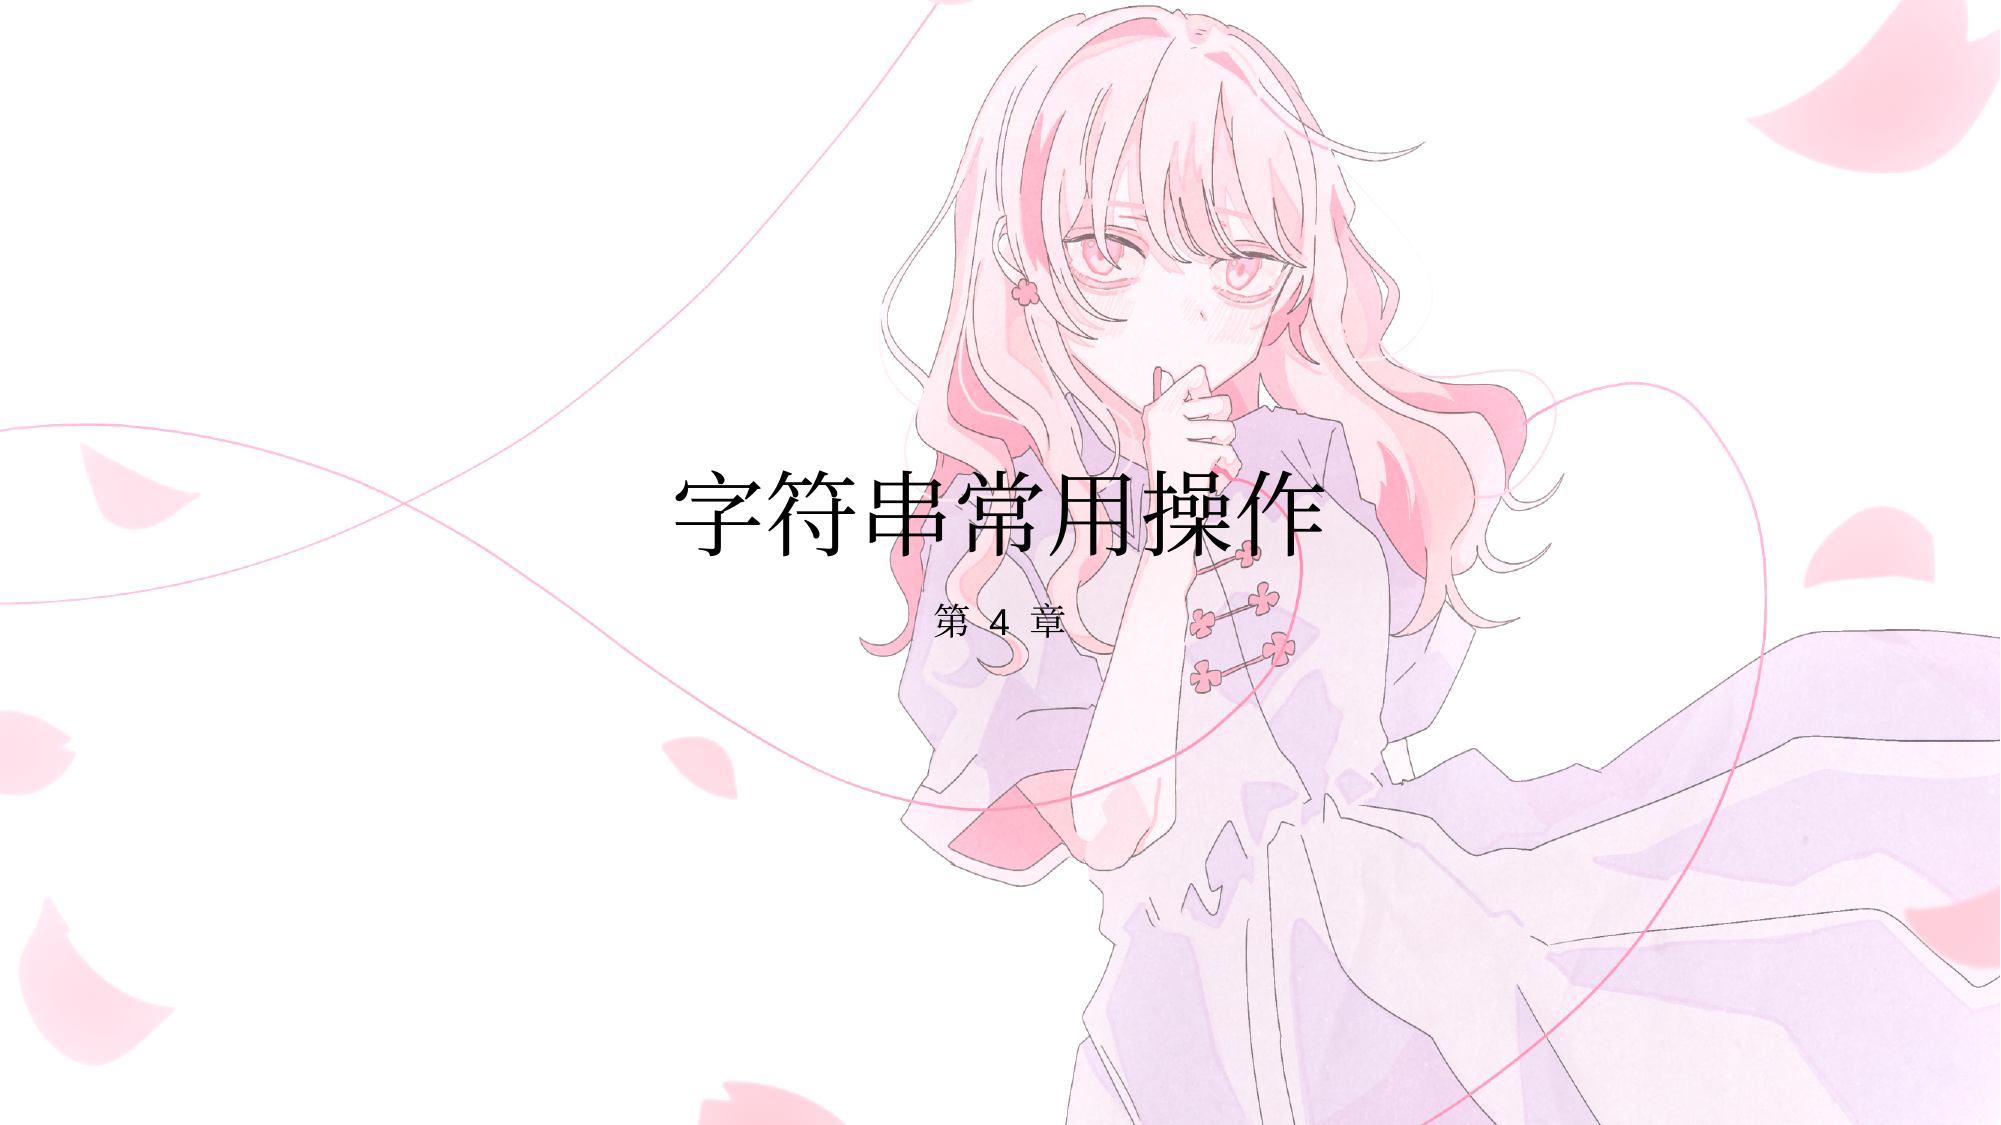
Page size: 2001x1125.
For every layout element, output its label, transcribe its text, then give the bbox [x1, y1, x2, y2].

table_cell unique_ptr<T> [0, 0, 2000, 1125]
title 字符串常用操作 [249, 183, 1751, 576]
subtitle 第 4 章 [249, 590, 1751, 863]
